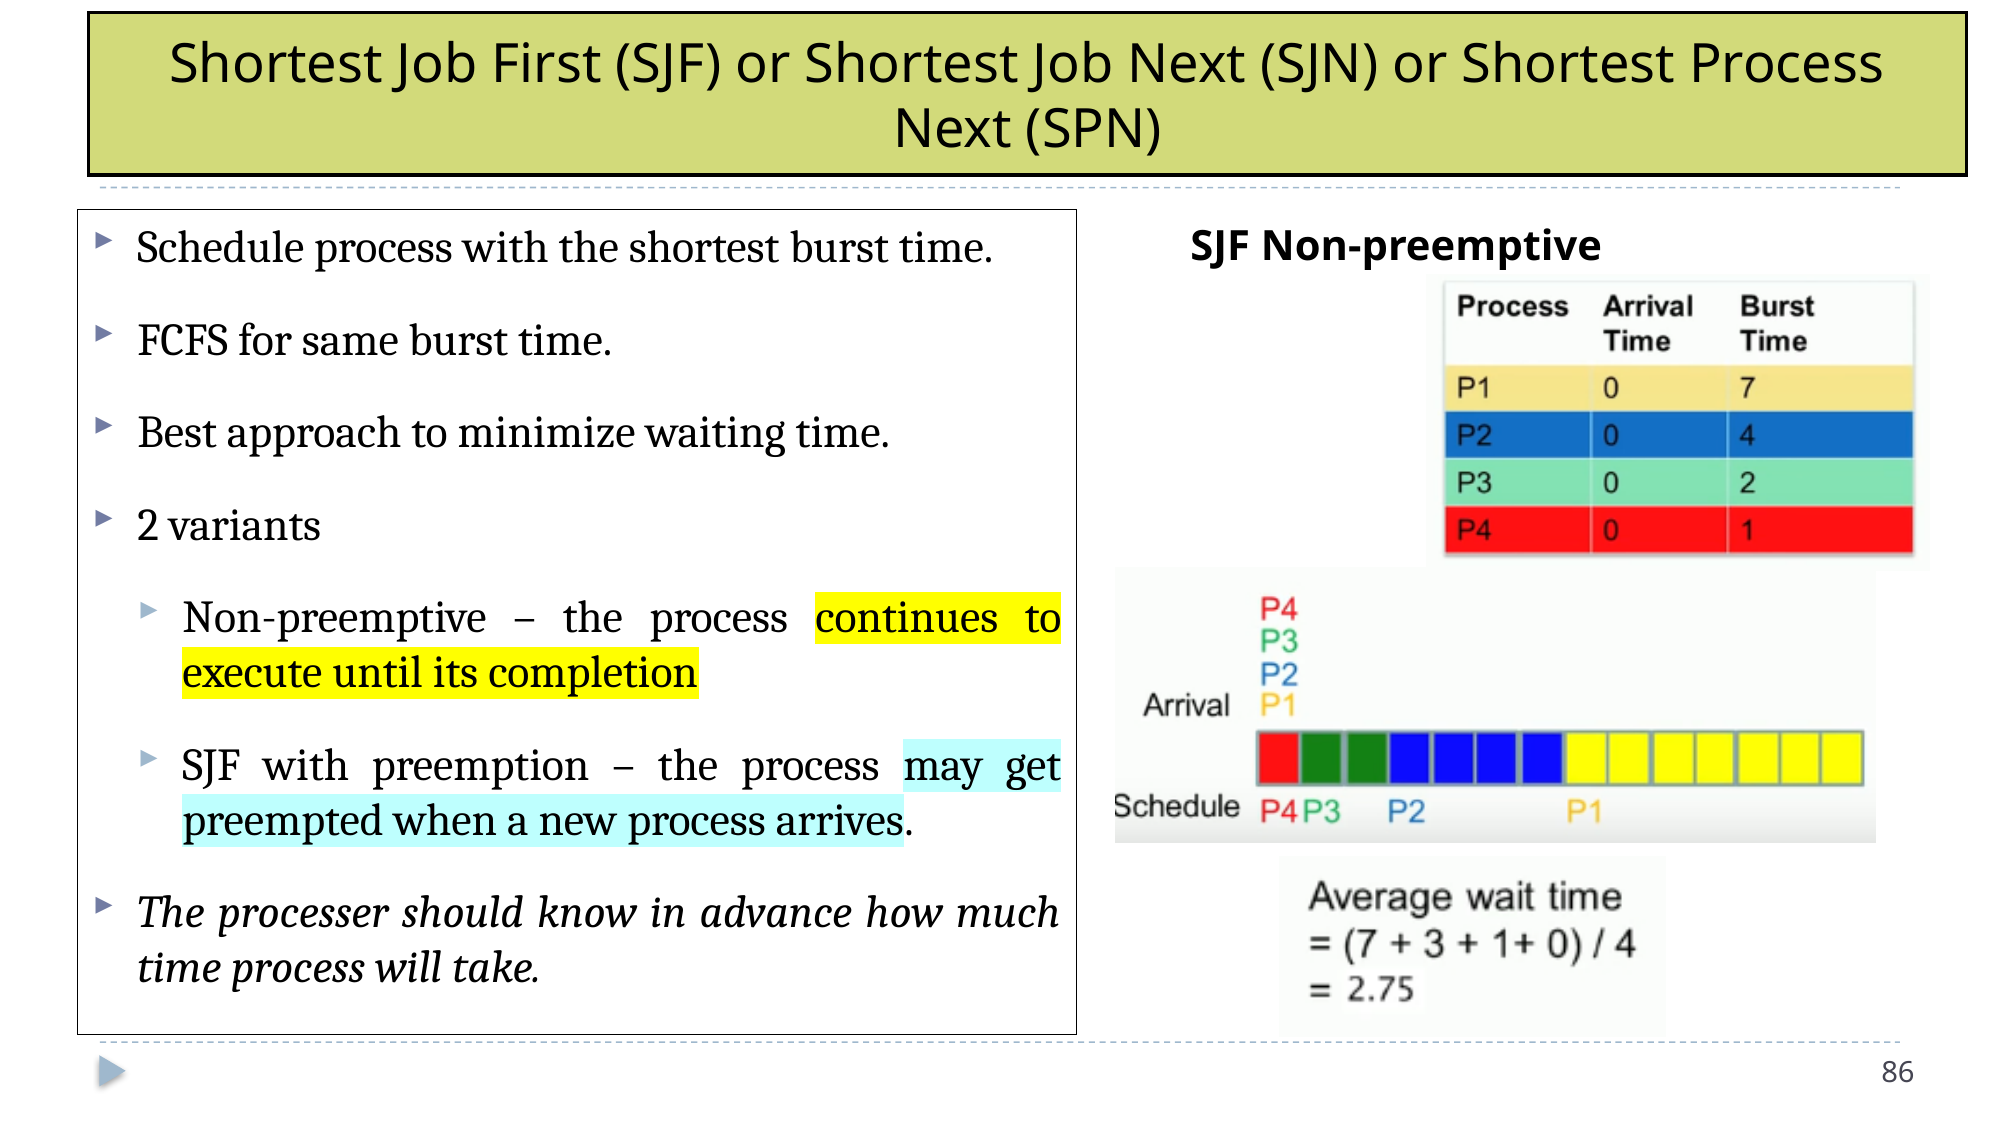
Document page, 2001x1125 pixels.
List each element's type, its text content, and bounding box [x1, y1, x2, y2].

text_box SJF Non-preemptive [1115, 211, 1678, 276]
title Shortest Job First (SJF) or Shortest Job Next (SJN) or Shortest Process Next (SPN) [87, 11, 1968, 177]
slide_number 86 [1604, 1046, 1930, 1107]
text_box Schedule process with the shortest burst time. FCFS for same burst time. Best approach to minimize waiting time. 2 variants Non-preemptive – the process continues to execute until its completion SJF with preemption – the process may get preempted when a new process arrives. The processer should know in advance how much time process will take. [77, 209, 1077, 1035]
picture [1114, 273, 1930, 843]
picture [1279, 856, 1666, 1037]
